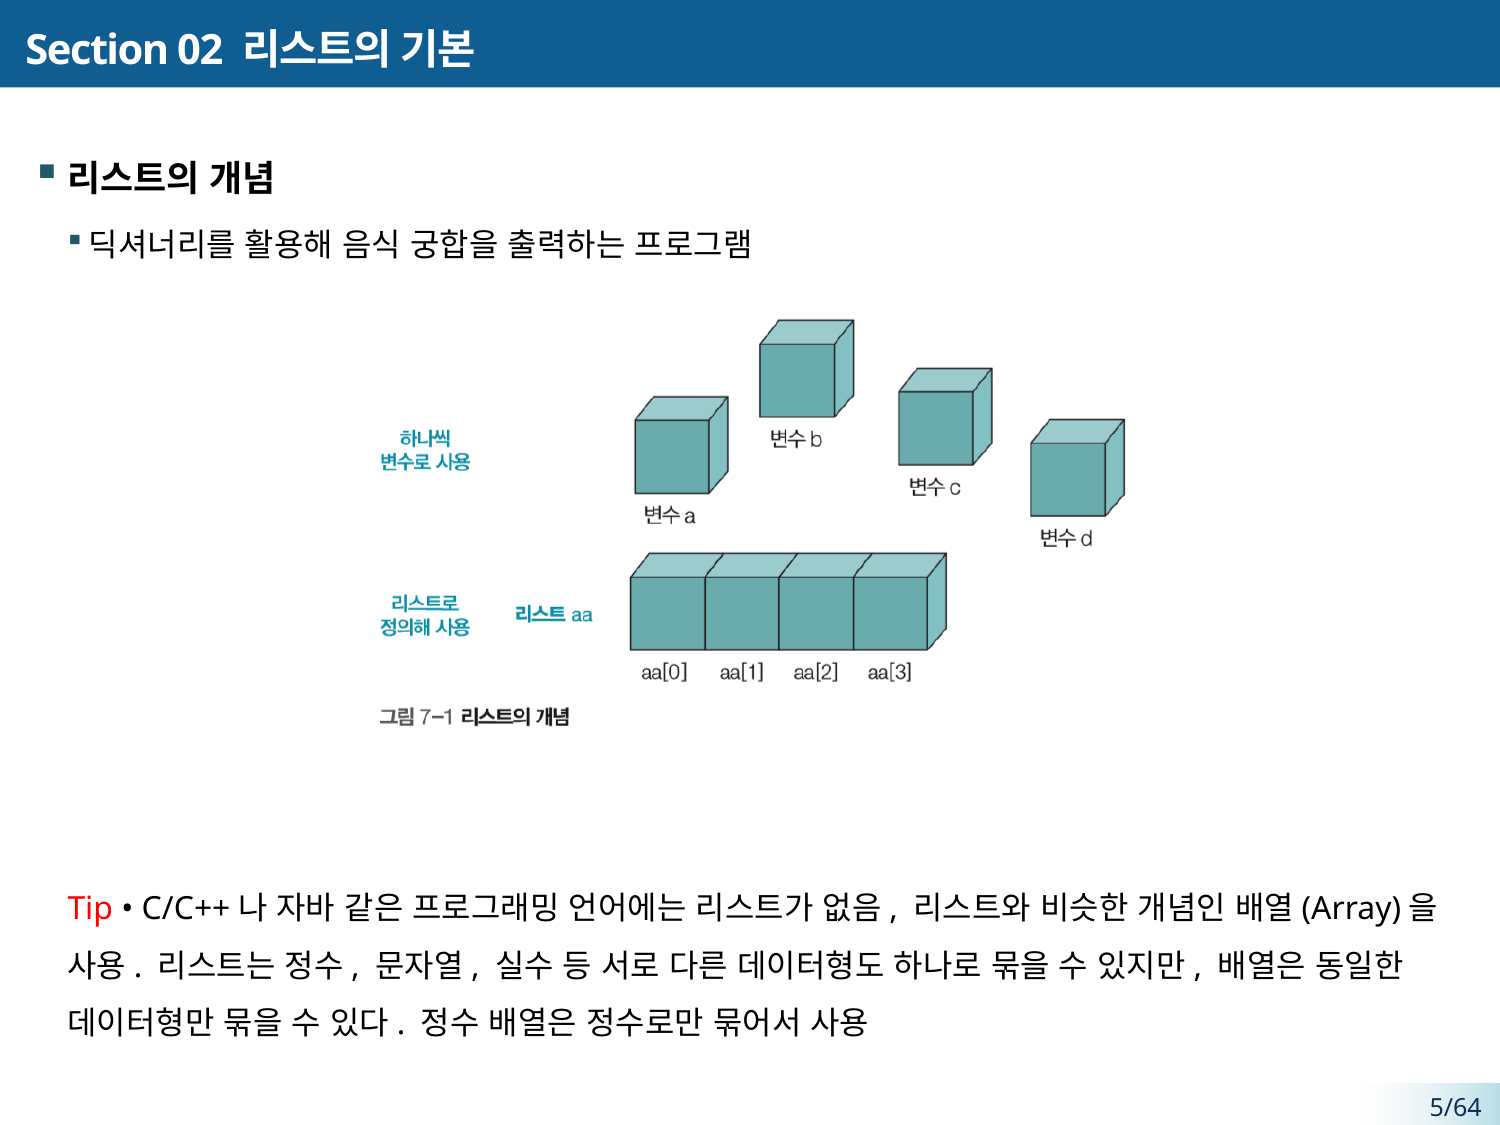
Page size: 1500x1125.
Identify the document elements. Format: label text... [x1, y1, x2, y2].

picture [373, 318, 1127, 729]
list 리스트의 개념 딕셔너리를 활용해 음식 궁합을 출력하는 프로그램 Tip • C/C++나 자바 같은 프로그래밍 언어에는 리스트가 없음, 리스트와 비슷한 개념인 배열(Array)을 사용. 리스트는 정수, 문자열, 실수 등 서로 다른 데이터형도 하나로 묶을 수 있지만, 배열은 동일한 데이터형만 묶을 수 있다. 정수 배열은 정수로만 묶어서 사용 [10, 126, 1481, 1057]
title Section 02 리스트의 기본 [10, 8, 1288, 87]
